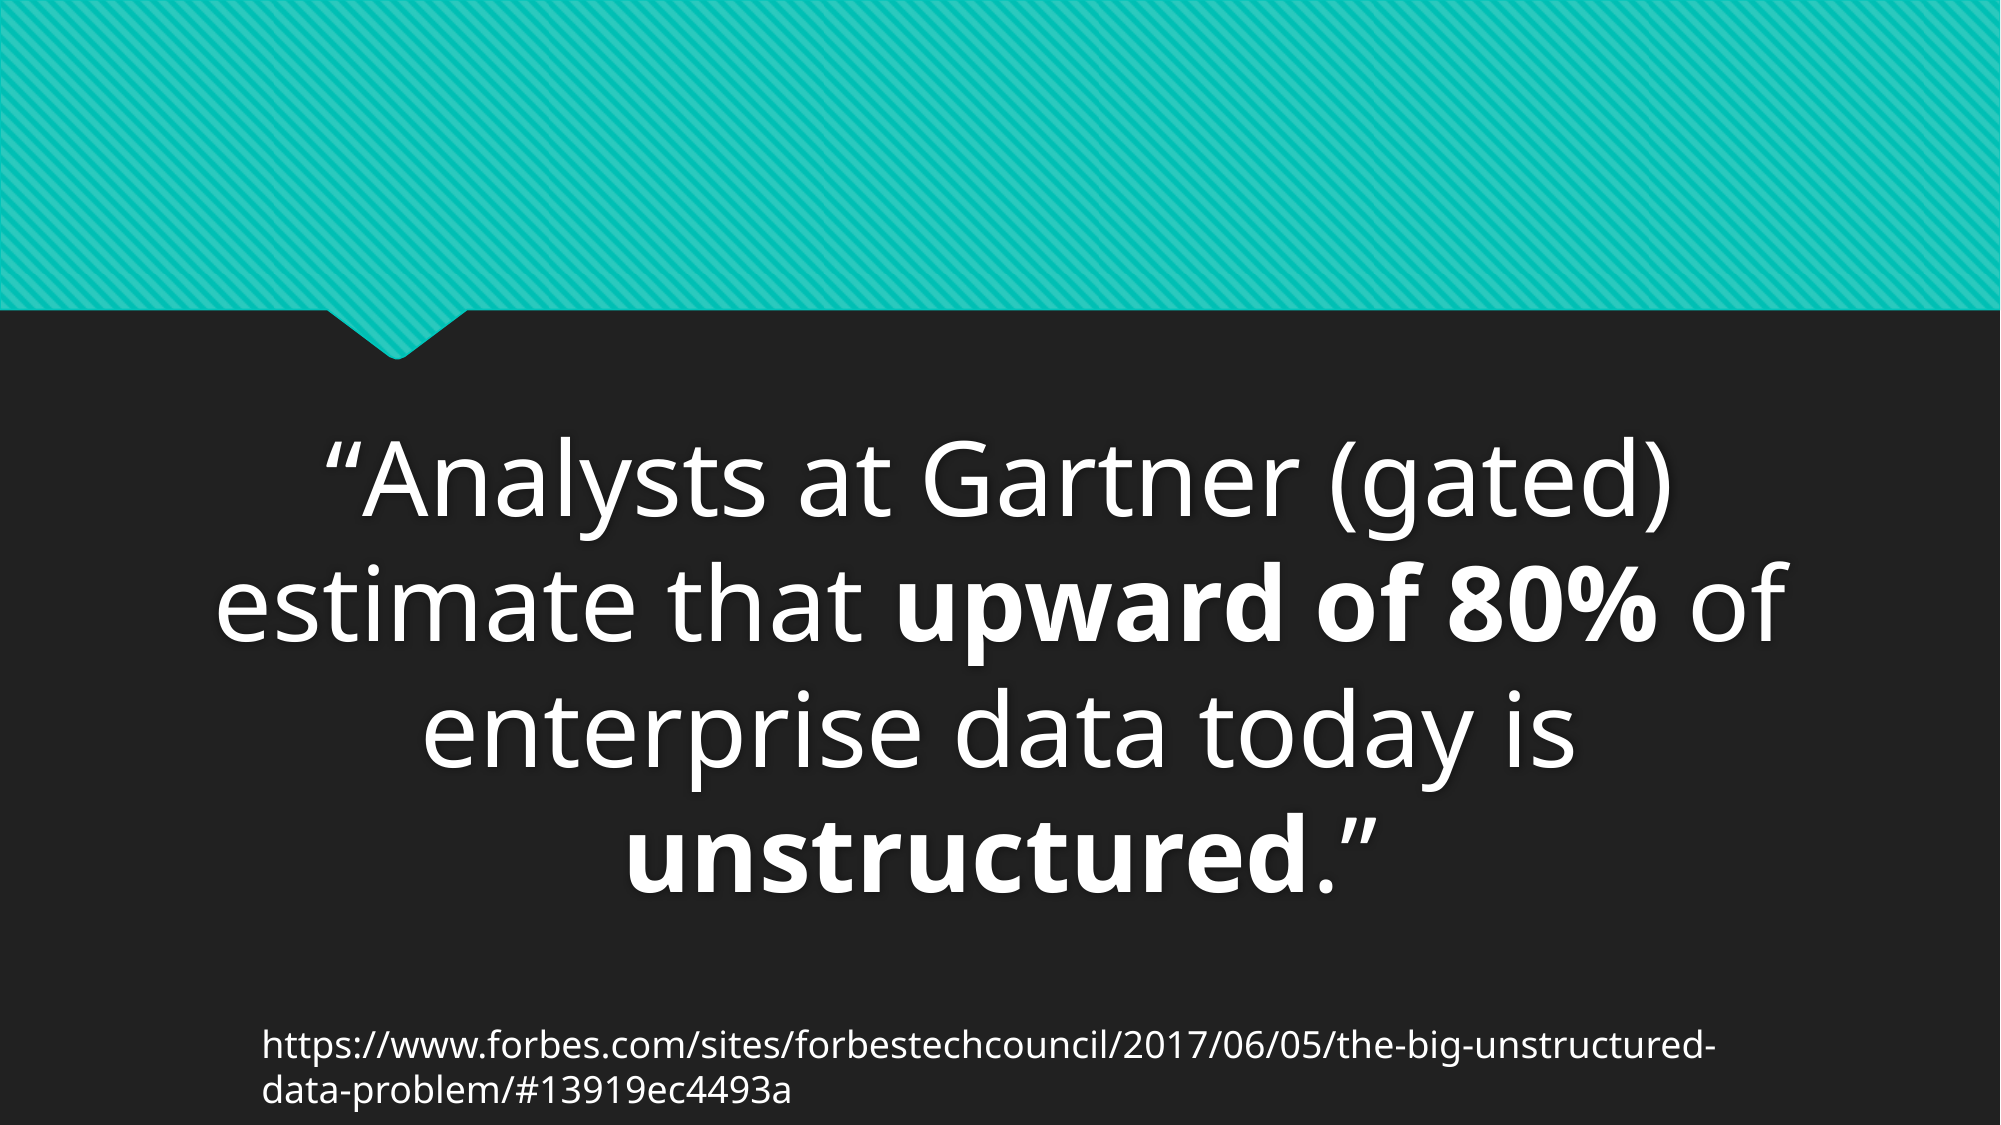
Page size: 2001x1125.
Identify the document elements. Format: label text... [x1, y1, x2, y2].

text_box https://www.forbes.com/sites/forbestechcouncil/2017/06/05/the-big-unstructured-data-problem/#13919ec4493a [246, 1013, 1754, 1118]
list “Analysts at Gartner (gated) estimate that upward of 80% of enterprise data today is unstructured.” [134, 364, 1866, 962]
